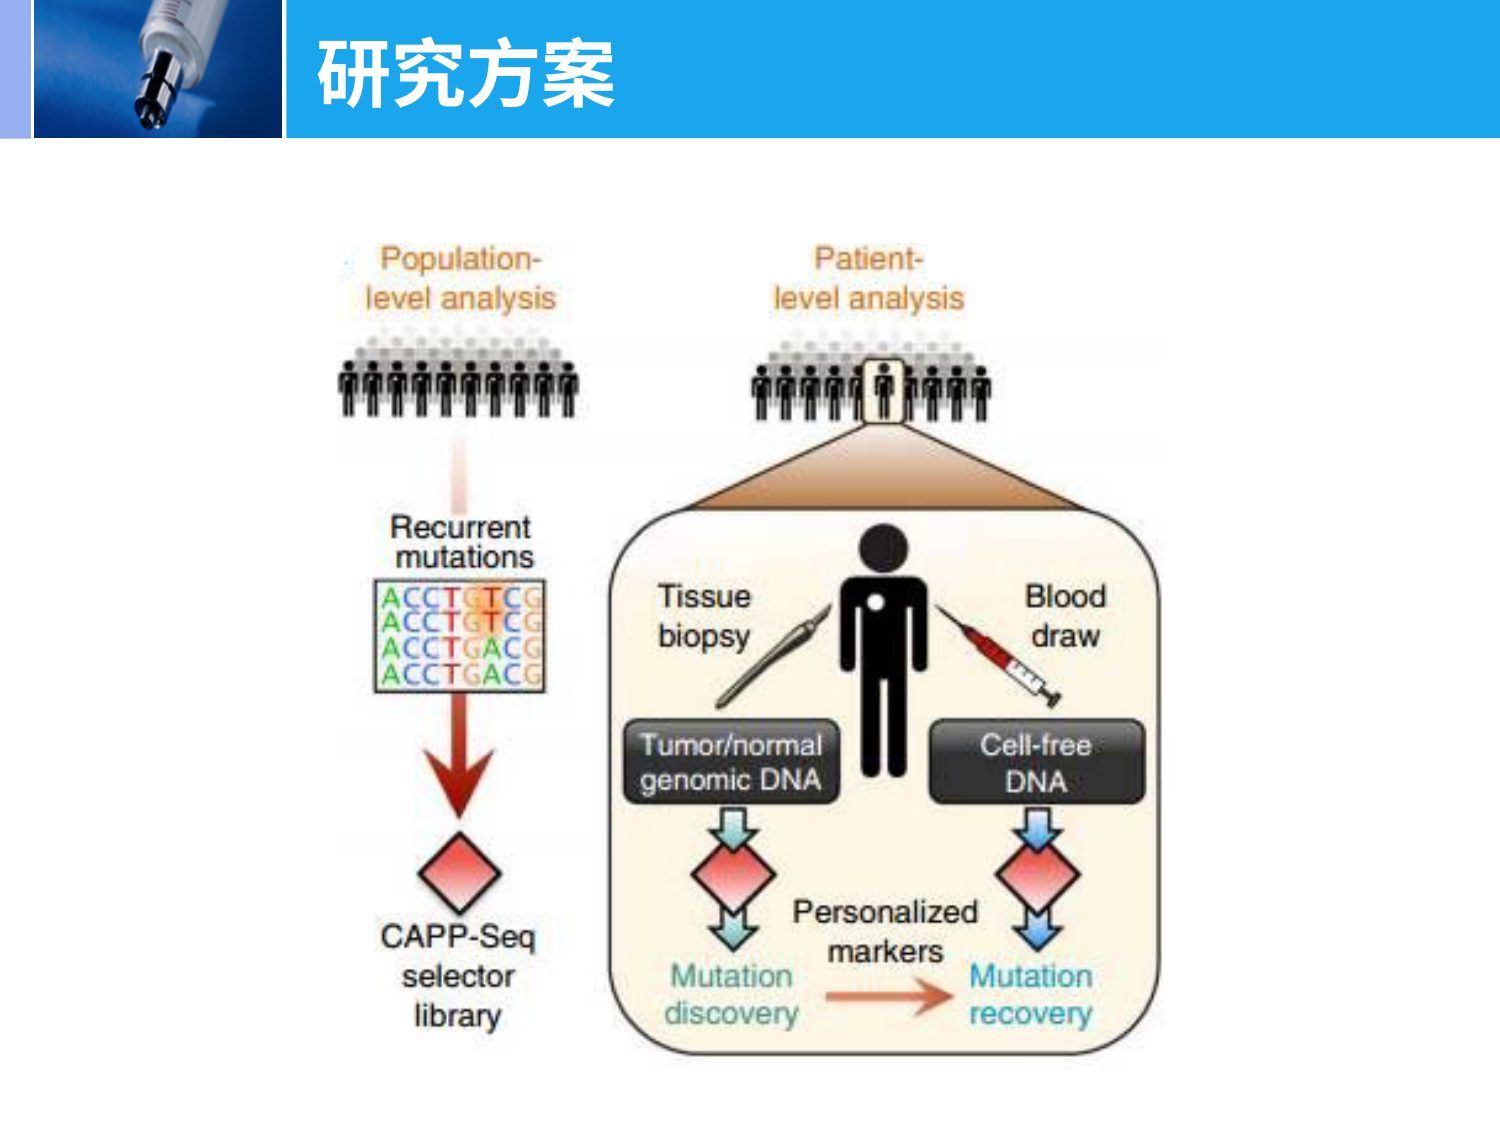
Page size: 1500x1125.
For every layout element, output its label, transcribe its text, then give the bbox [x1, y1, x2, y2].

picture [336, 243, 1184, 1069]
picture [34, 0, 282, 138]
title 研究方案 [301, 24, 1463, 118]
